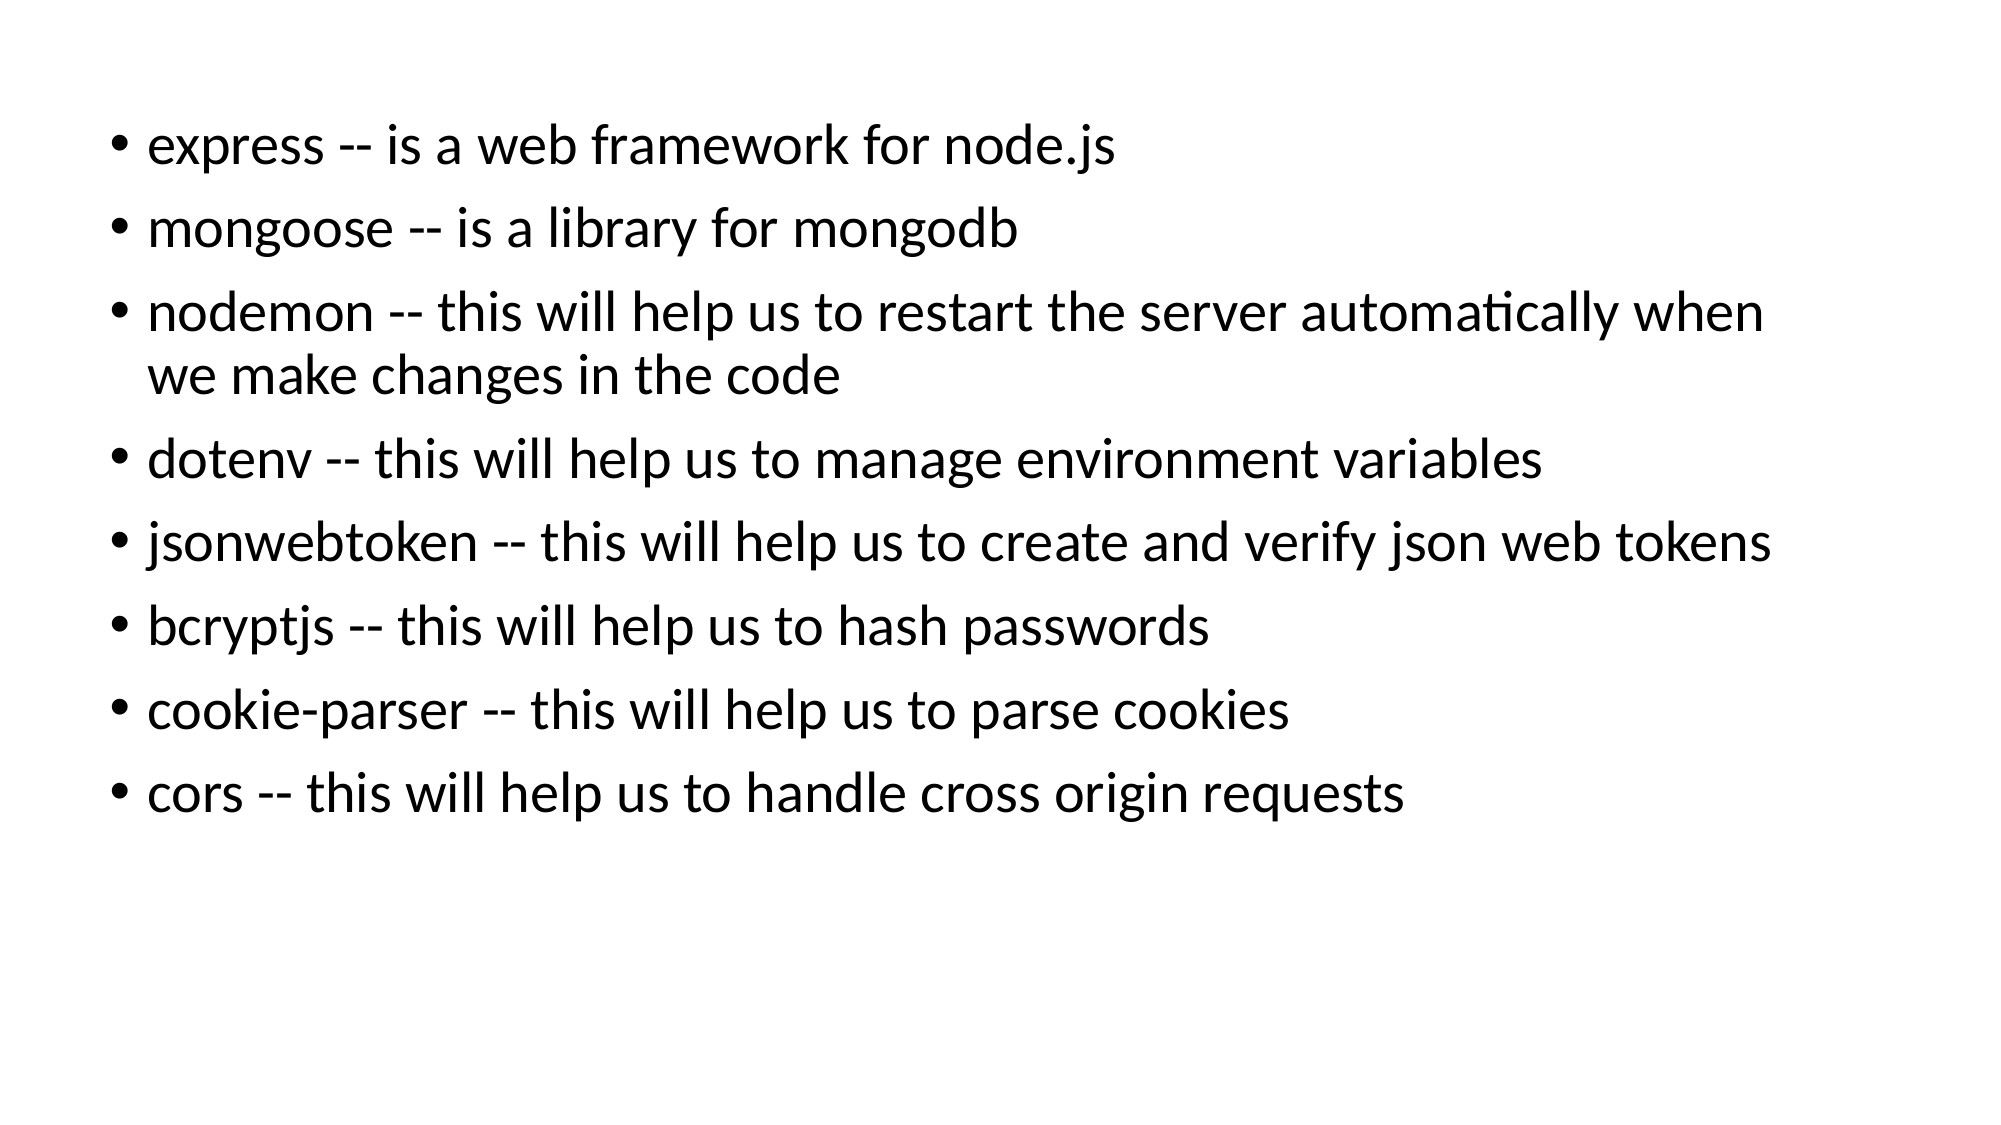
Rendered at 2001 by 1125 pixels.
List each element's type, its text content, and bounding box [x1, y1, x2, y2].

list express -- is a web framework for node.js mongoose -- is a library for mongodb nodemon -- this will help us to restart the server automatically when we make changes in the code dotenv -- this will help us to manage environment variables jsonwebtoken -- this will help us to create and verify json web tokens bcryptjs -- this will help us to hash passwords cookie-parser -- this will help us to parse cookies cors -- this will help us to handle cross origin requests [94, 106, 1863, 1014]
